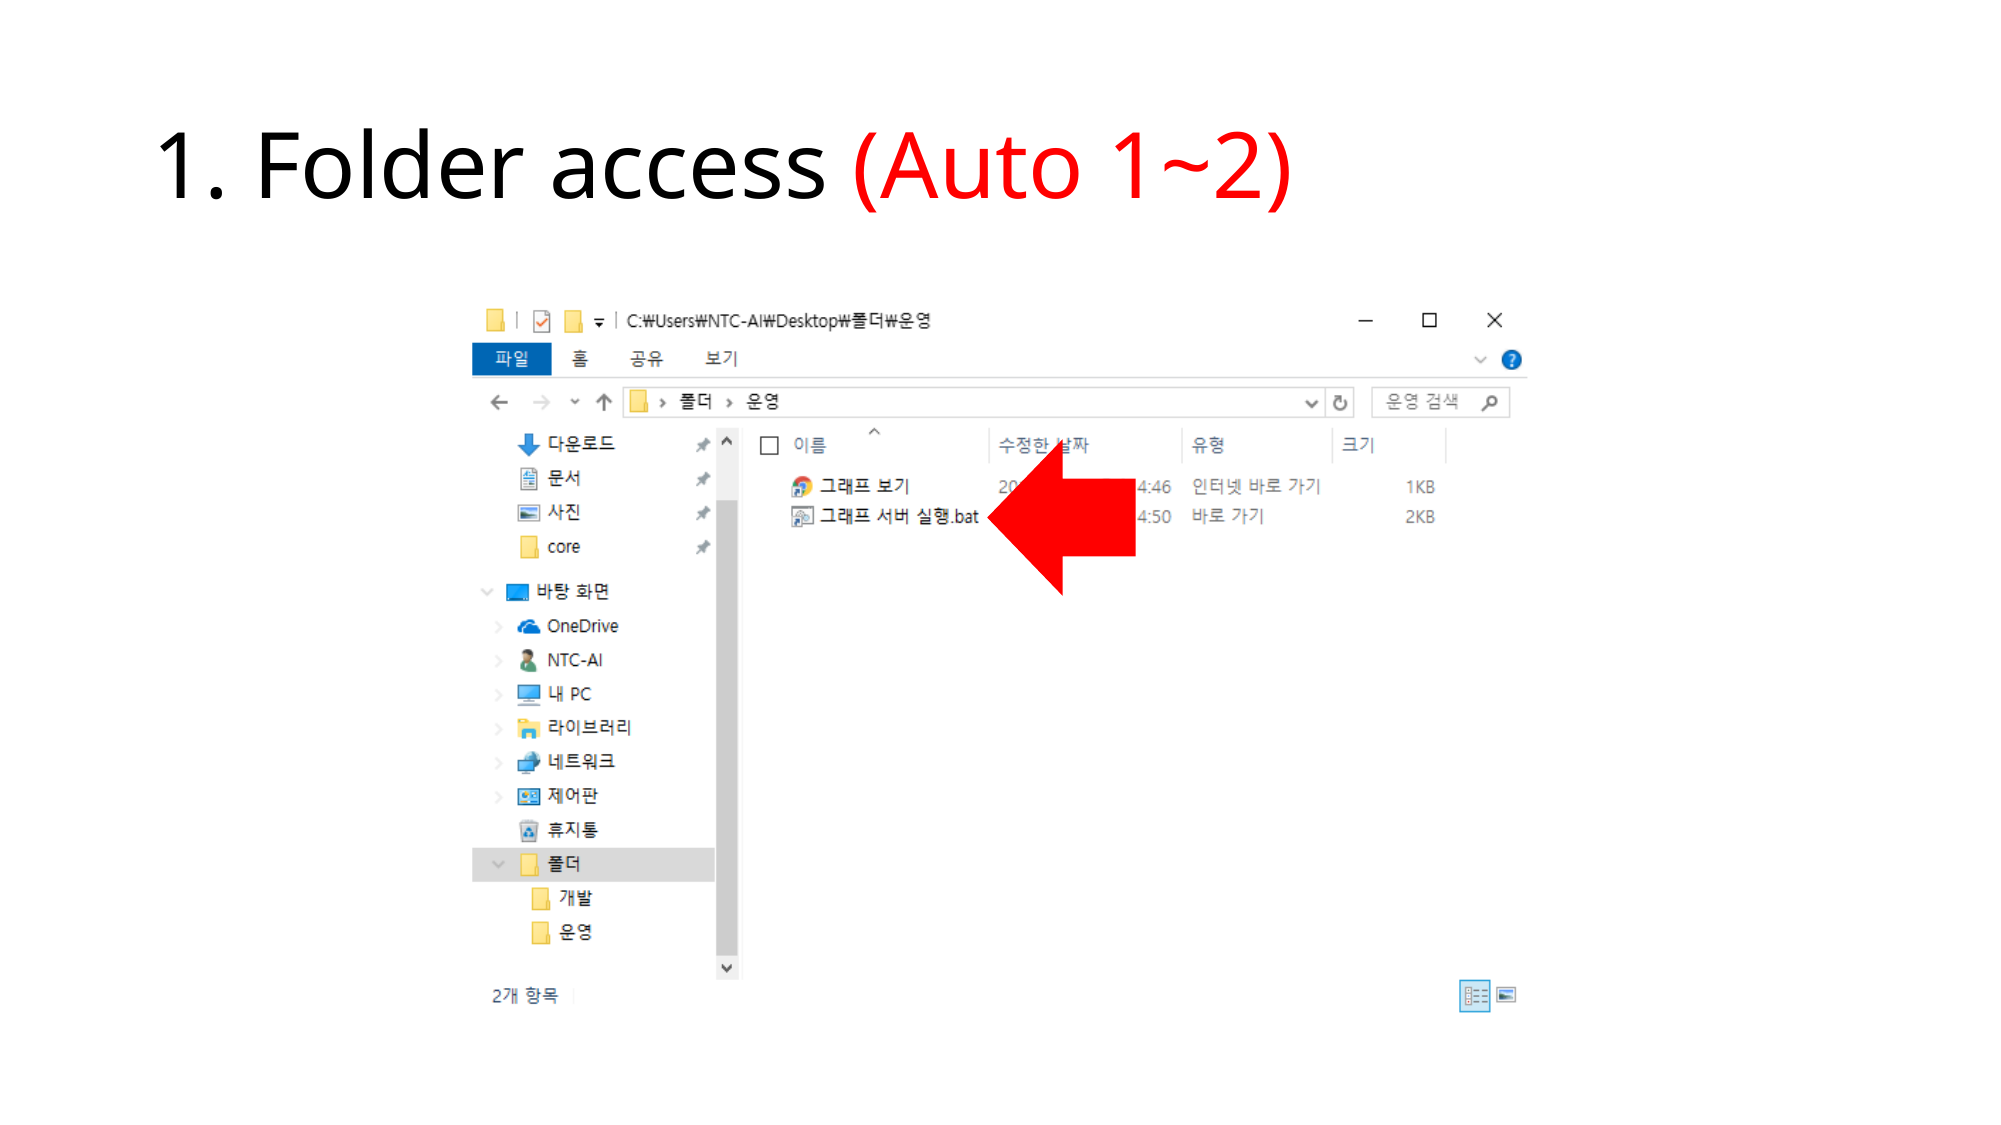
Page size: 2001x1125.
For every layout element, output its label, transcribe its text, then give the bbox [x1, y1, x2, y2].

title 1. Folder access (Auto 1~2) [137, 59, 1863, 278]
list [471, 299, 1529, 1014]
